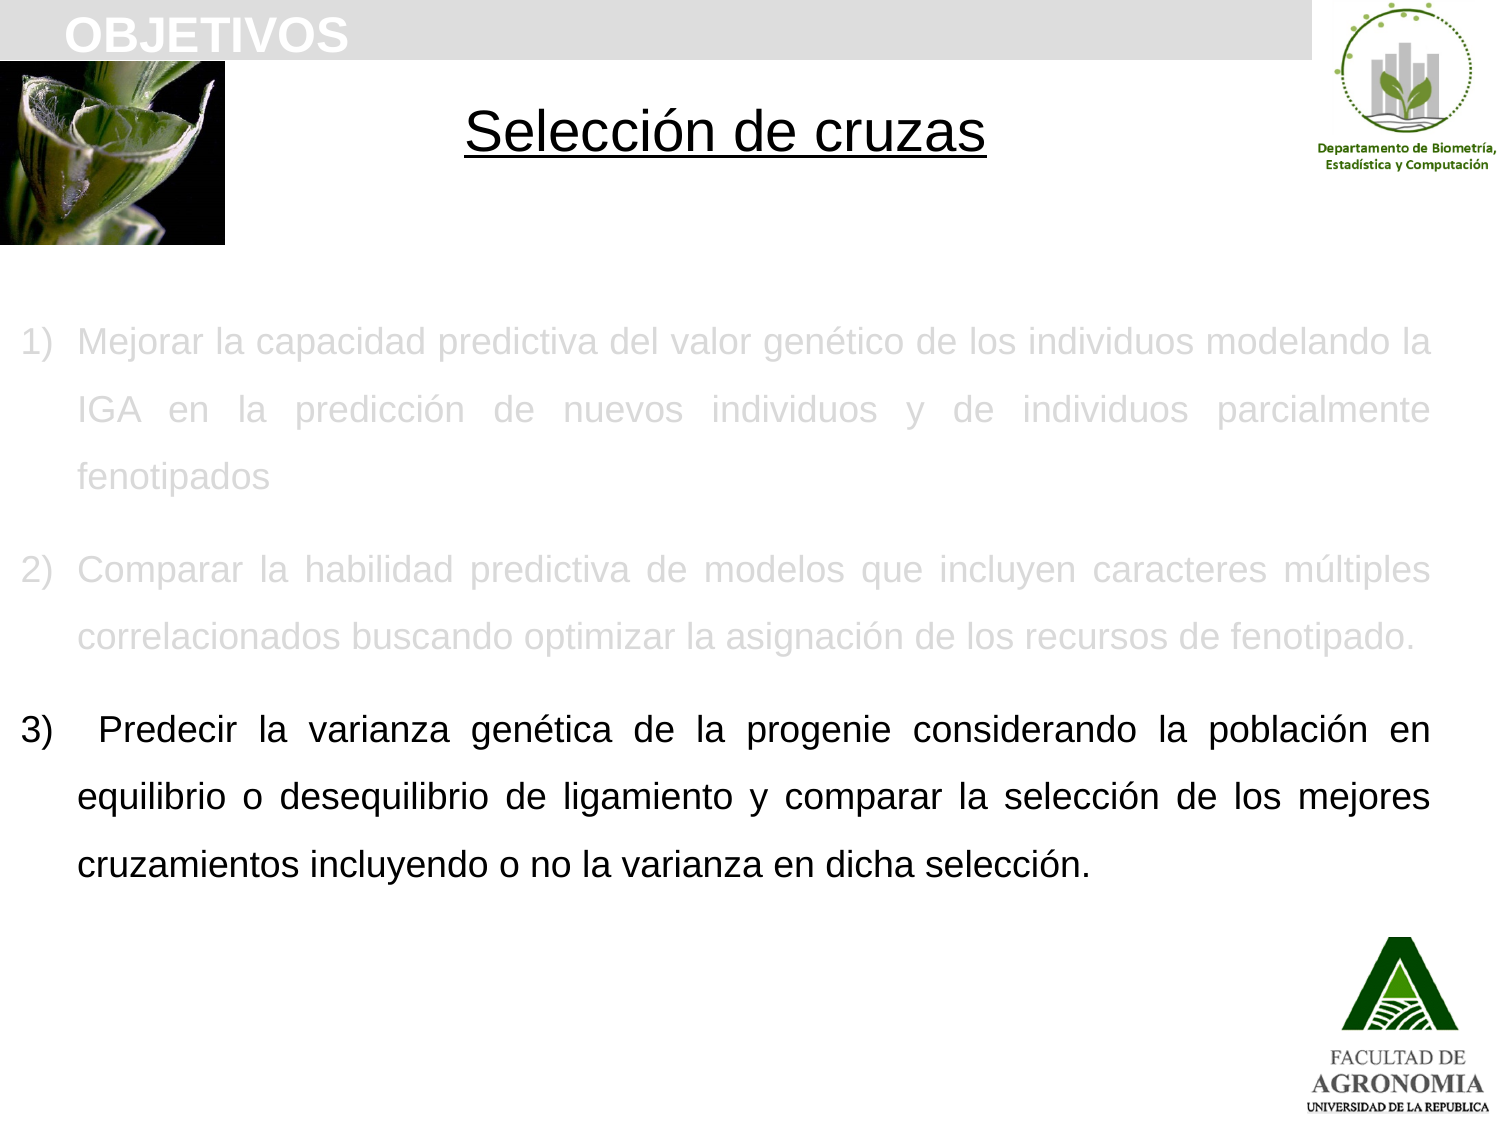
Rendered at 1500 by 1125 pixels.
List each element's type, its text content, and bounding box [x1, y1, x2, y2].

text_box Mejorar la capacidad predictiva del valor genético de los individuos modelando la IGA en la predicción de nuevos individuos y de individuos parcialmente fenotipados Comparar la habilidad predictiva de modelos que incluyen caracteres múltiples correlacionados buscando optimizar la asignación de los recursos de fenotipado. Predecir la varianza genética de la progenie considerando la población en equilibrio o desequilibrio de ligamiento y comparar la selección de los mejores cruzamientos incluyendo o no la varianza en dicha selección. [5, 287, 1446, 985]
text_box Selección de cruzas [449, 86, 1003, 171]
picture [1290, 937, 1500, 1125]
text_box OBJETIVOS [49, 0, 366, 71]
picture [1312, 0, 1500, 172]
picture [0, 61, 225, 246]
